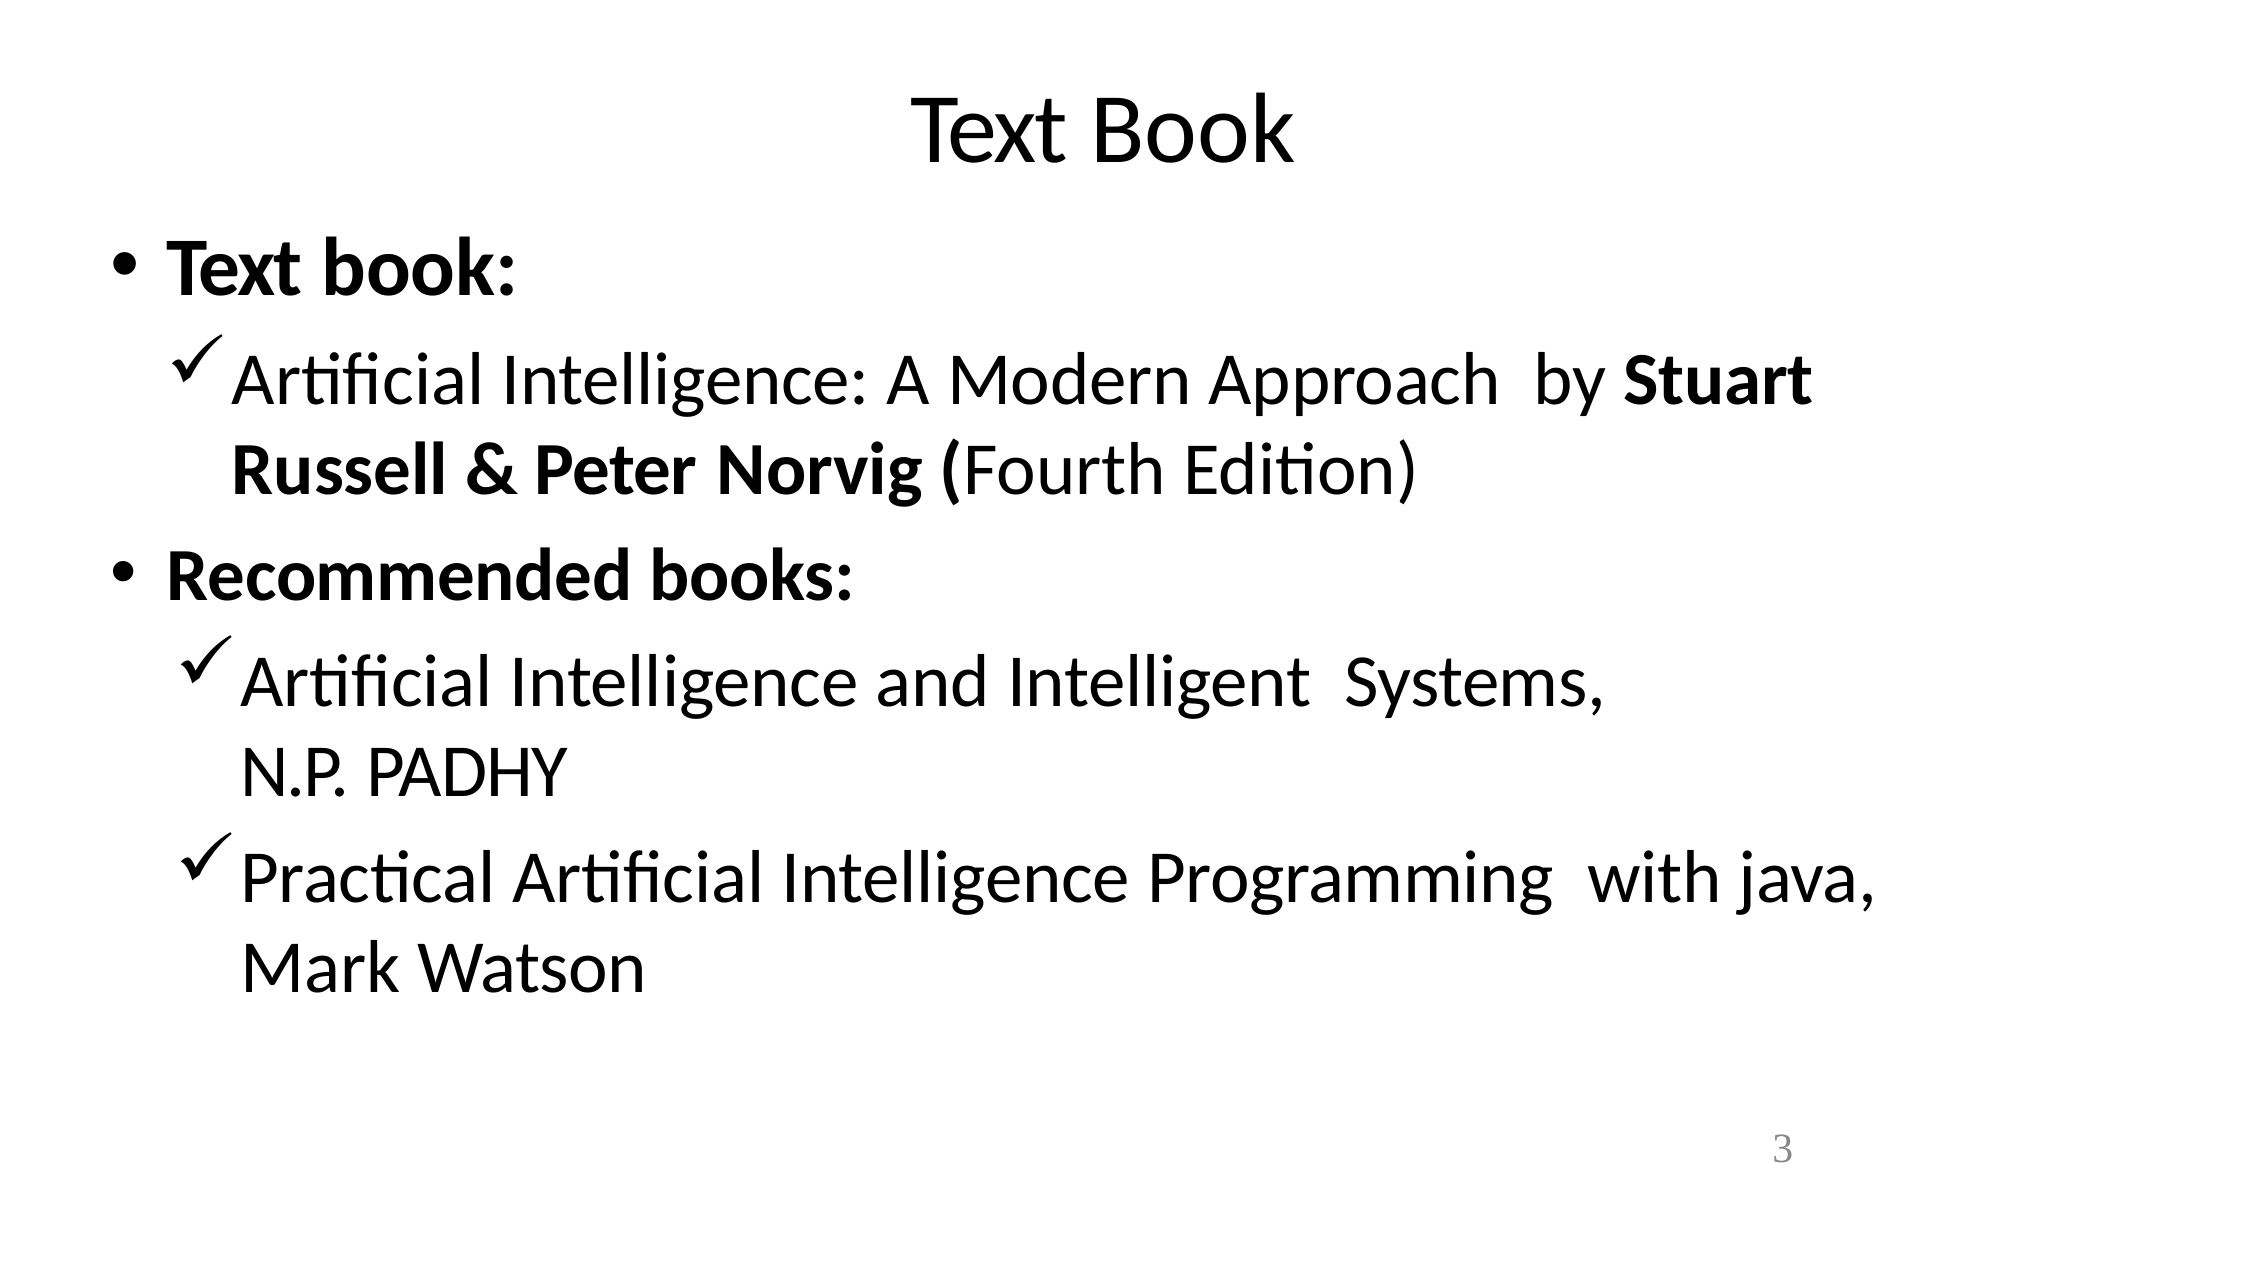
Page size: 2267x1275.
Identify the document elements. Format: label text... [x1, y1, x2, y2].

text_box Text book: Artificial Intelligence: A Modern Approach by Stuart Russell & Peter Norvig (Fourth Edition) Recommended books: Artificial Intelligence and Intelligent Systems, N.P. PADHY Practical Artificial Intelligence Programming with java, Mark Watson [108, 212, 1921, 1008]
text_box 3 [1770, 1120, 1796, 1171]
title Text Book [908, 62, 1534, 212]
